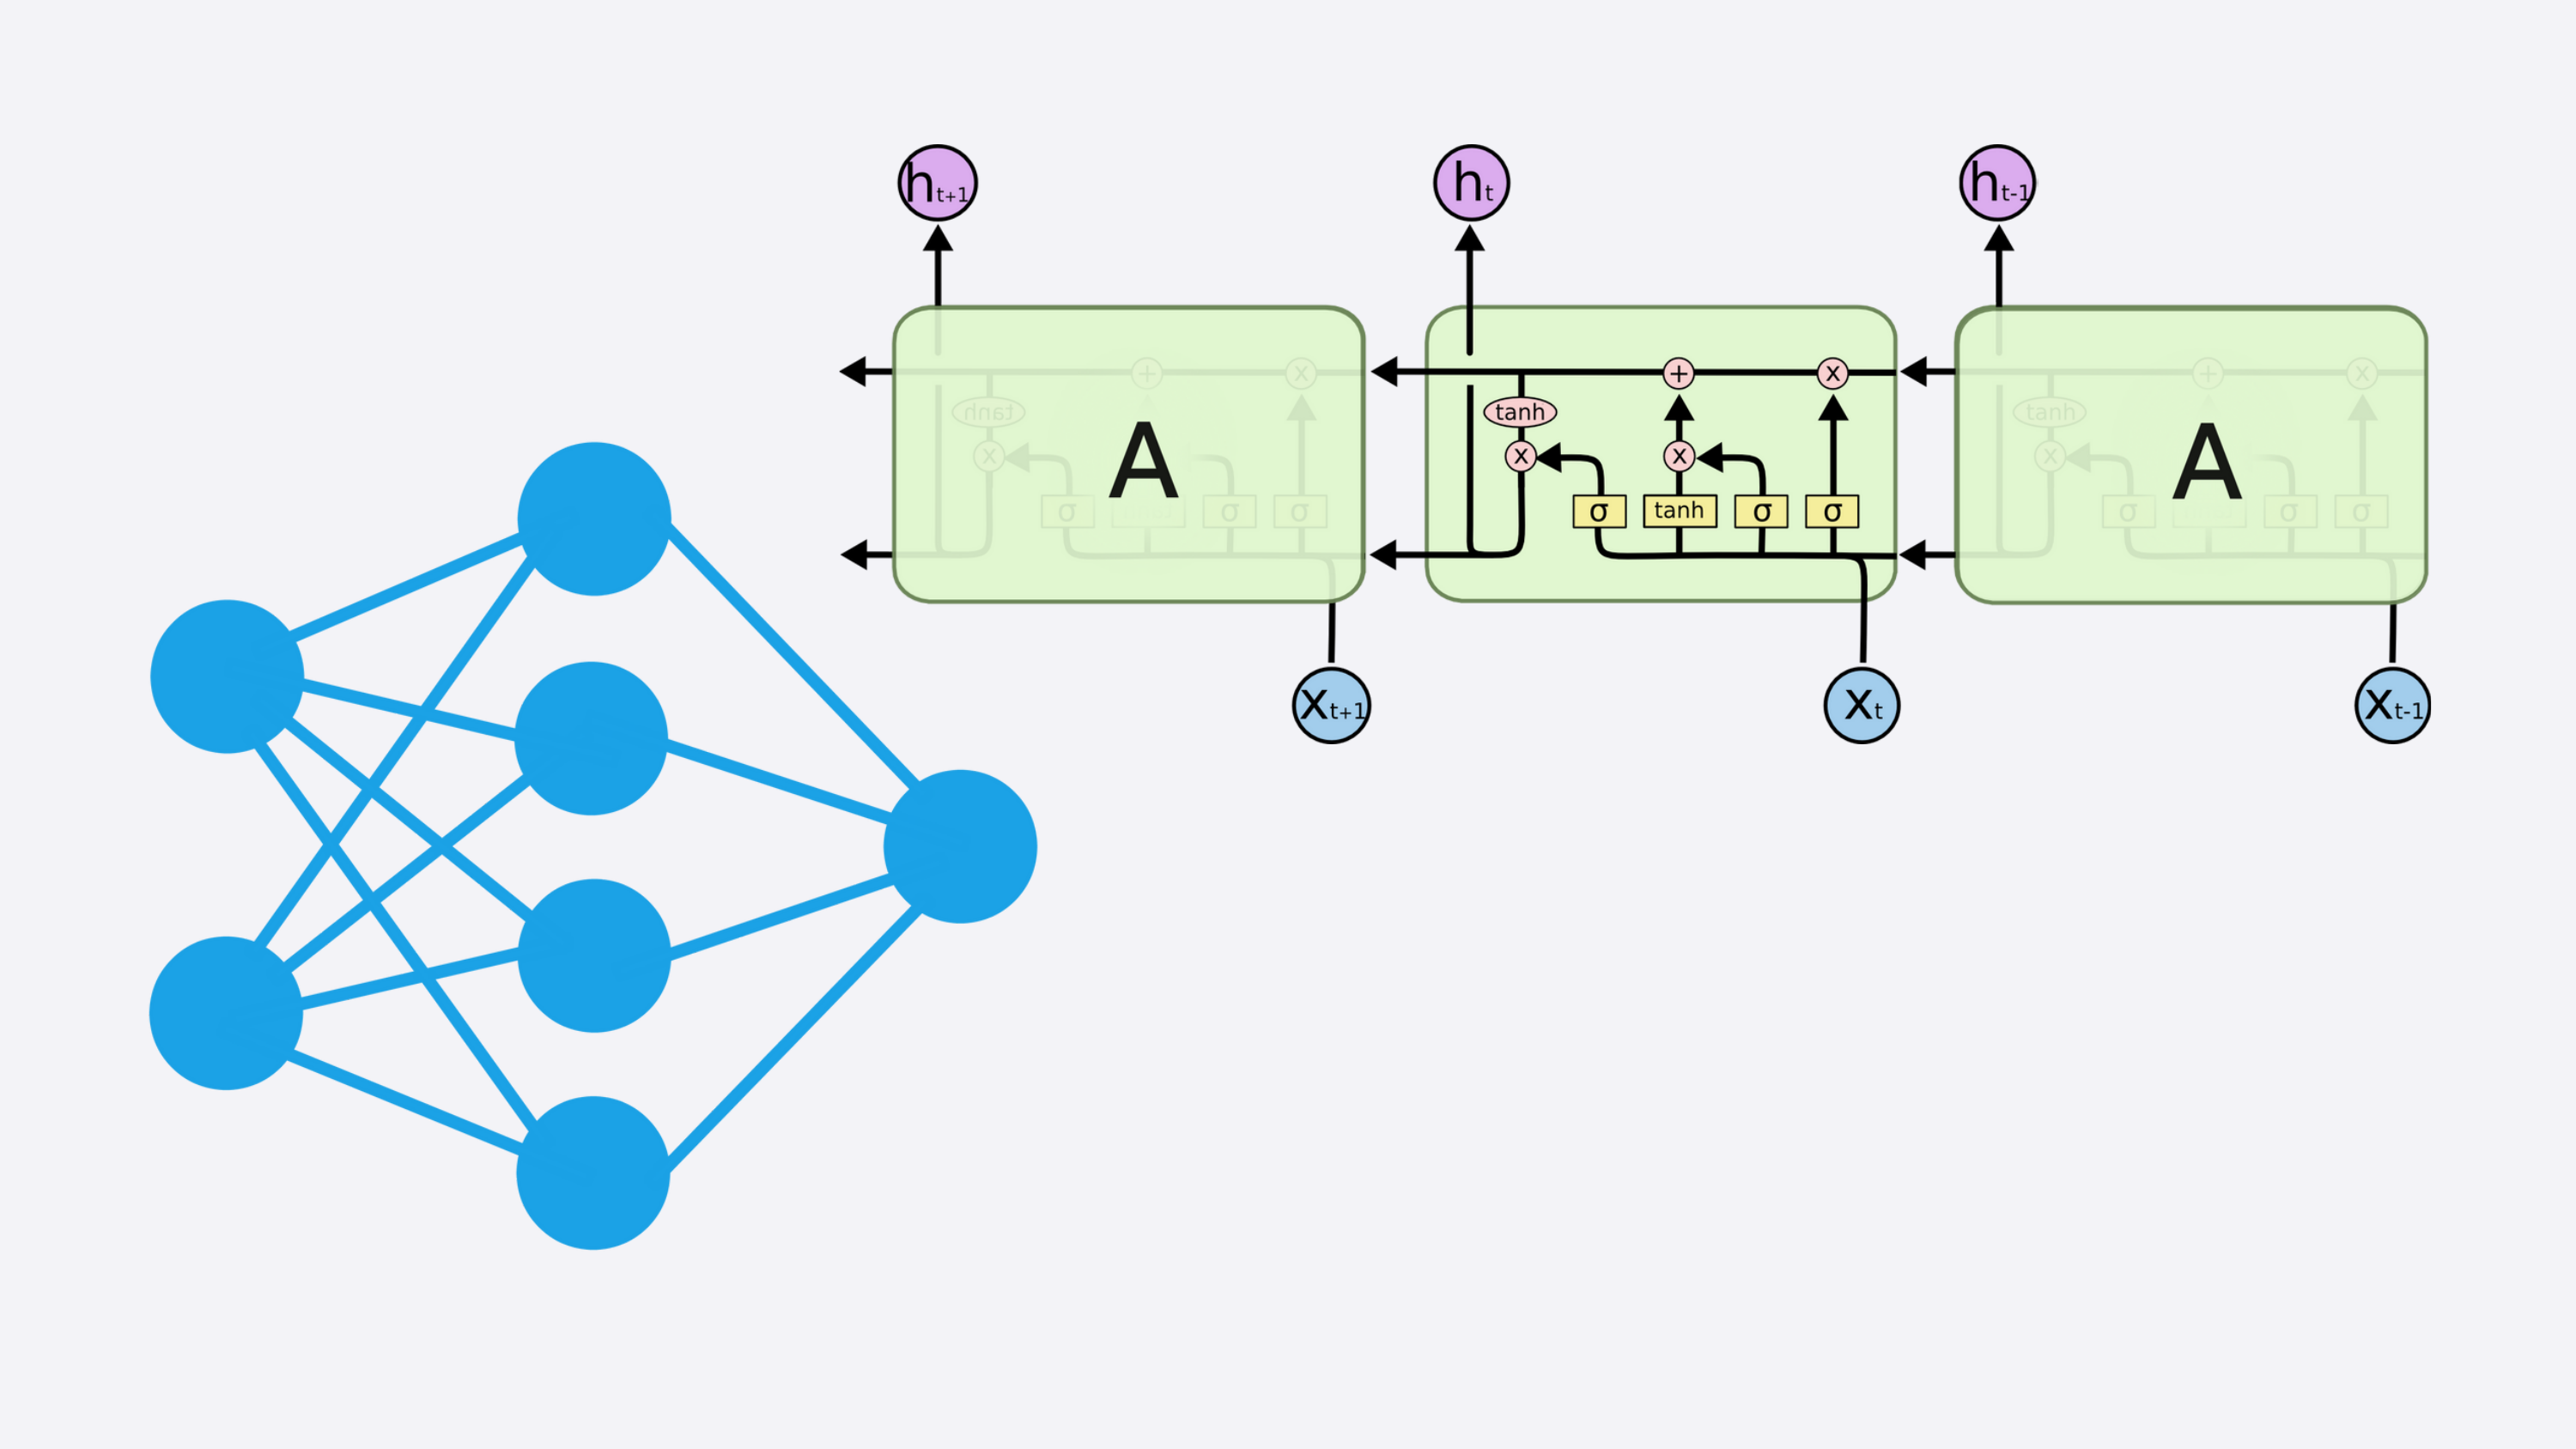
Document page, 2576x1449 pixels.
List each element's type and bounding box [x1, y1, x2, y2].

text_box [839, 144, 2432, 744]
text_box [144, 408, 1041, 1304]
